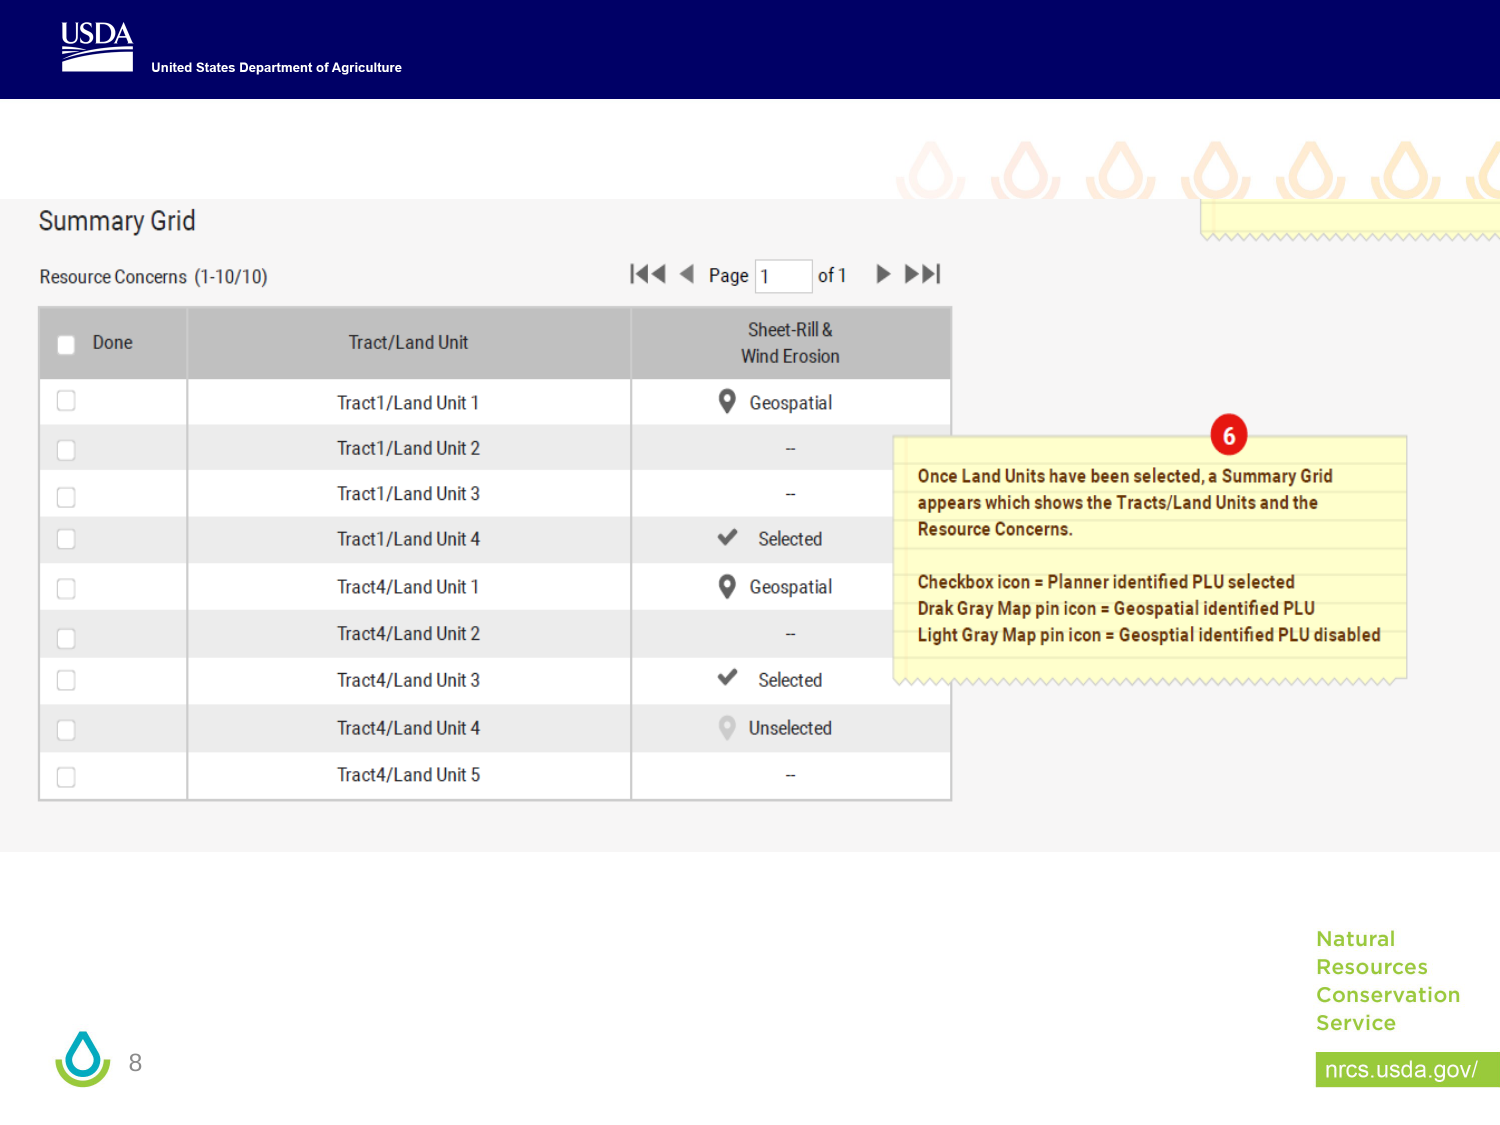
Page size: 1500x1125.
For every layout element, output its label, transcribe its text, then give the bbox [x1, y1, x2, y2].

picture [0, 0, 1500, 1125]
slide_number 8 [113, 1031, 464, 1091]
